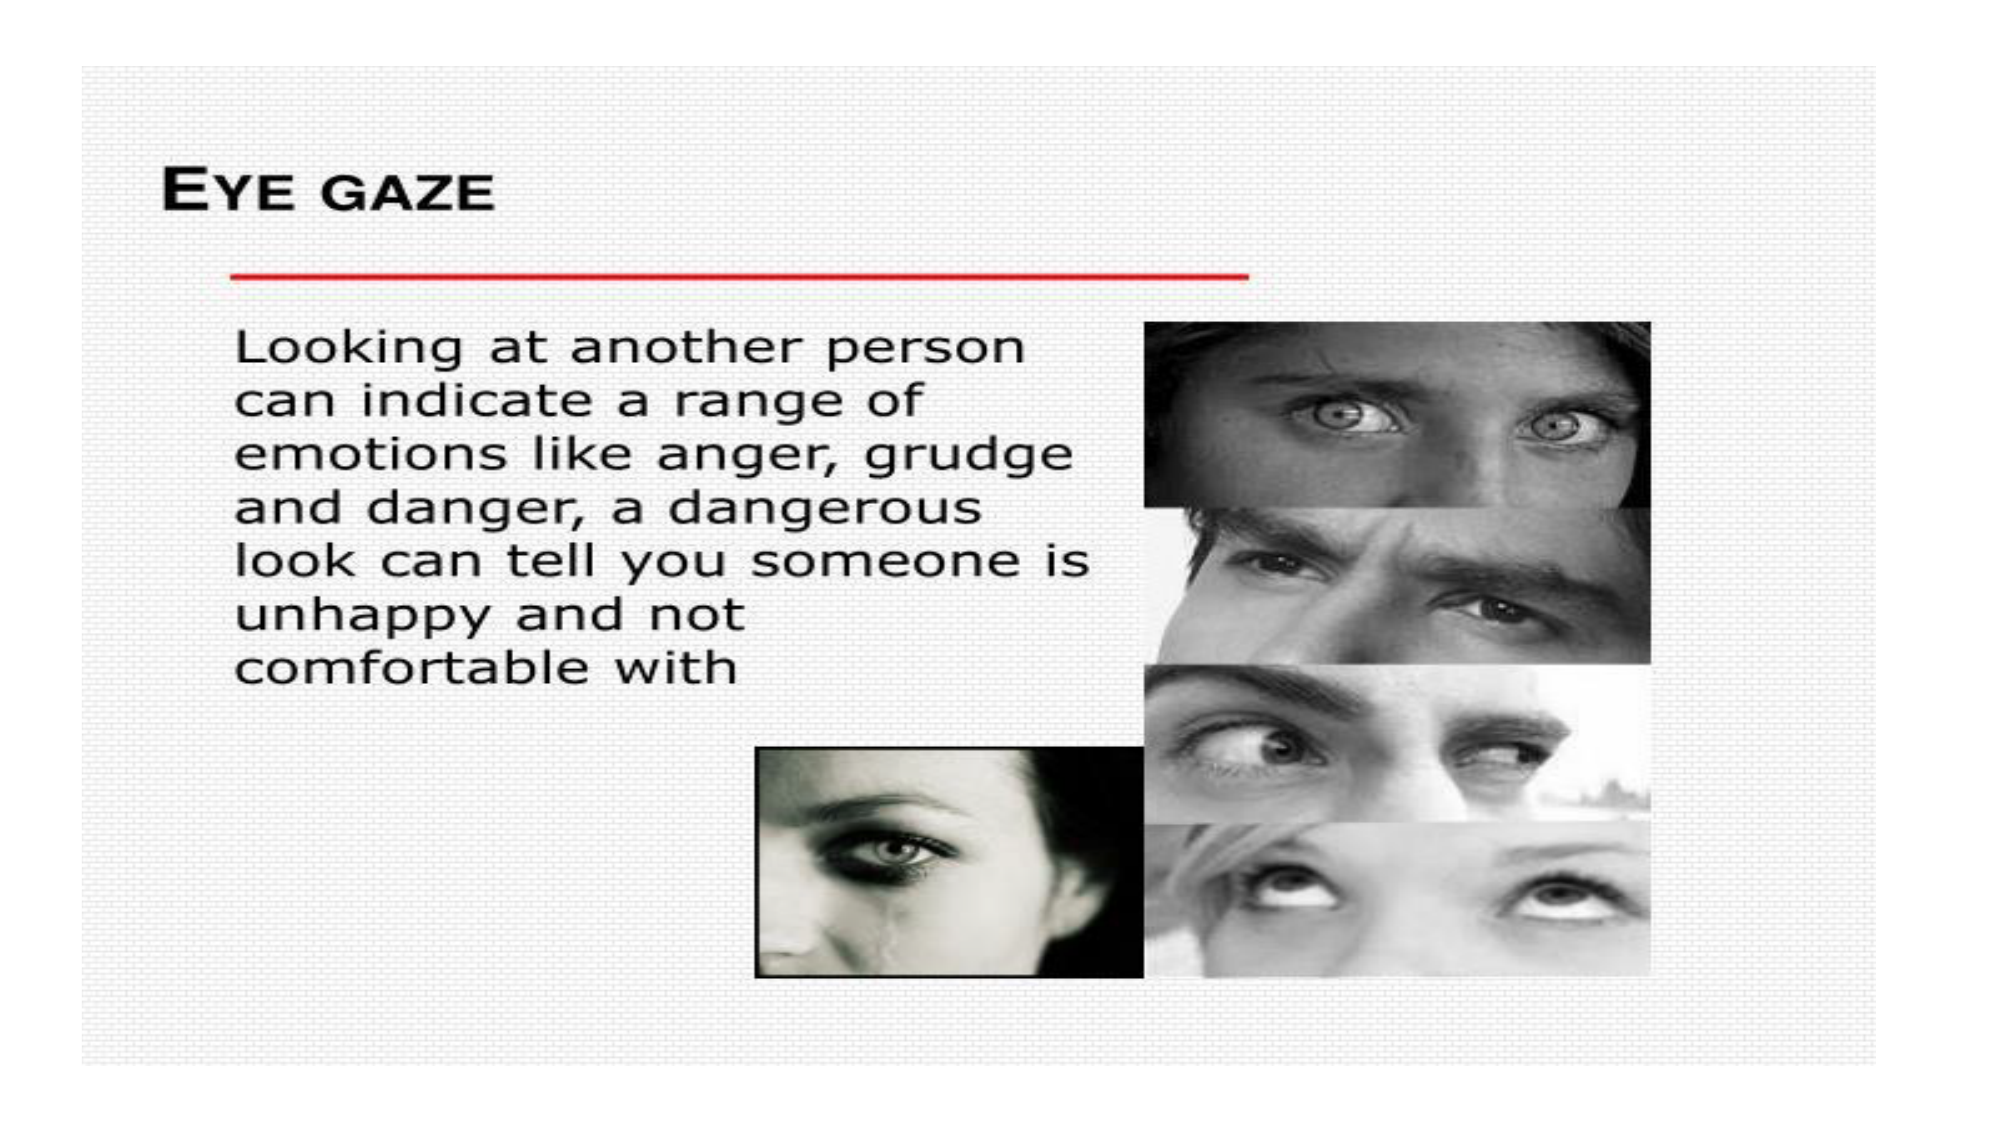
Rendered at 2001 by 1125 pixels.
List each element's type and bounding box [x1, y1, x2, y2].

picture [81, 66, 1876, 1066]
